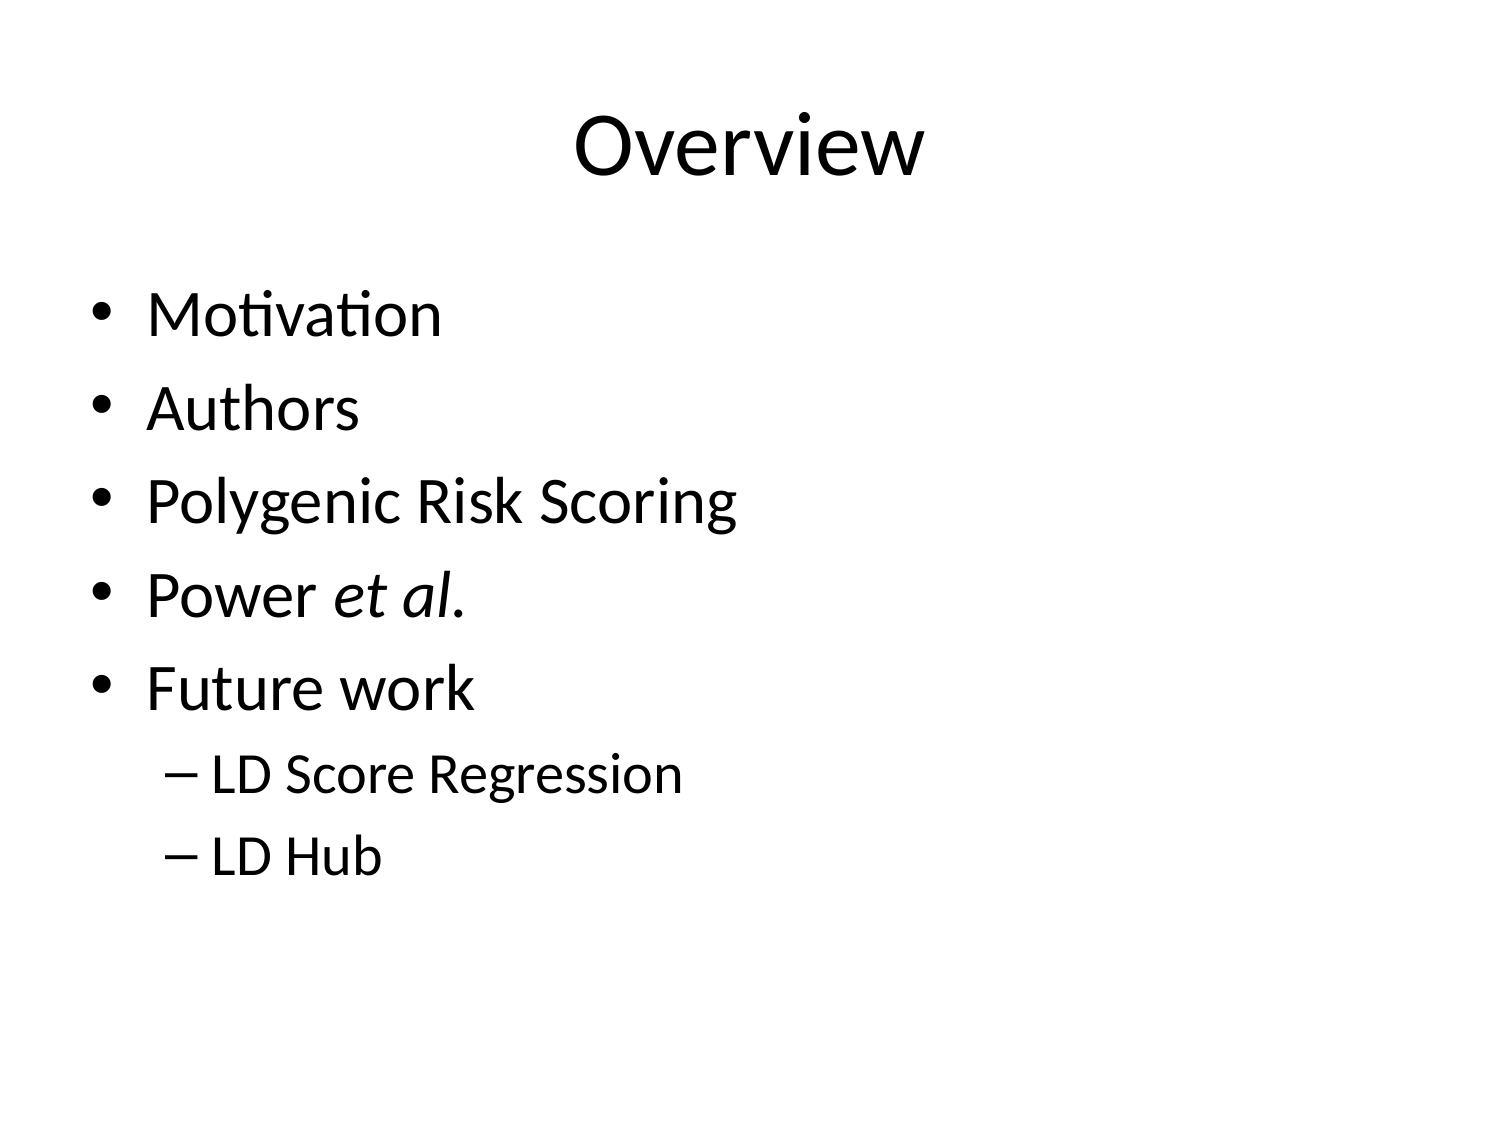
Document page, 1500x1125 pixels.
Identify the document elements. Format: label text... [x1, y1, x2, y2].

title Overview [75, 45, 1425, 233]
list Motivation Authors Polygenic Risk Scoring Power et al. Future work LD Score Regression LD Hub [75, 262, 1425, 1005]
